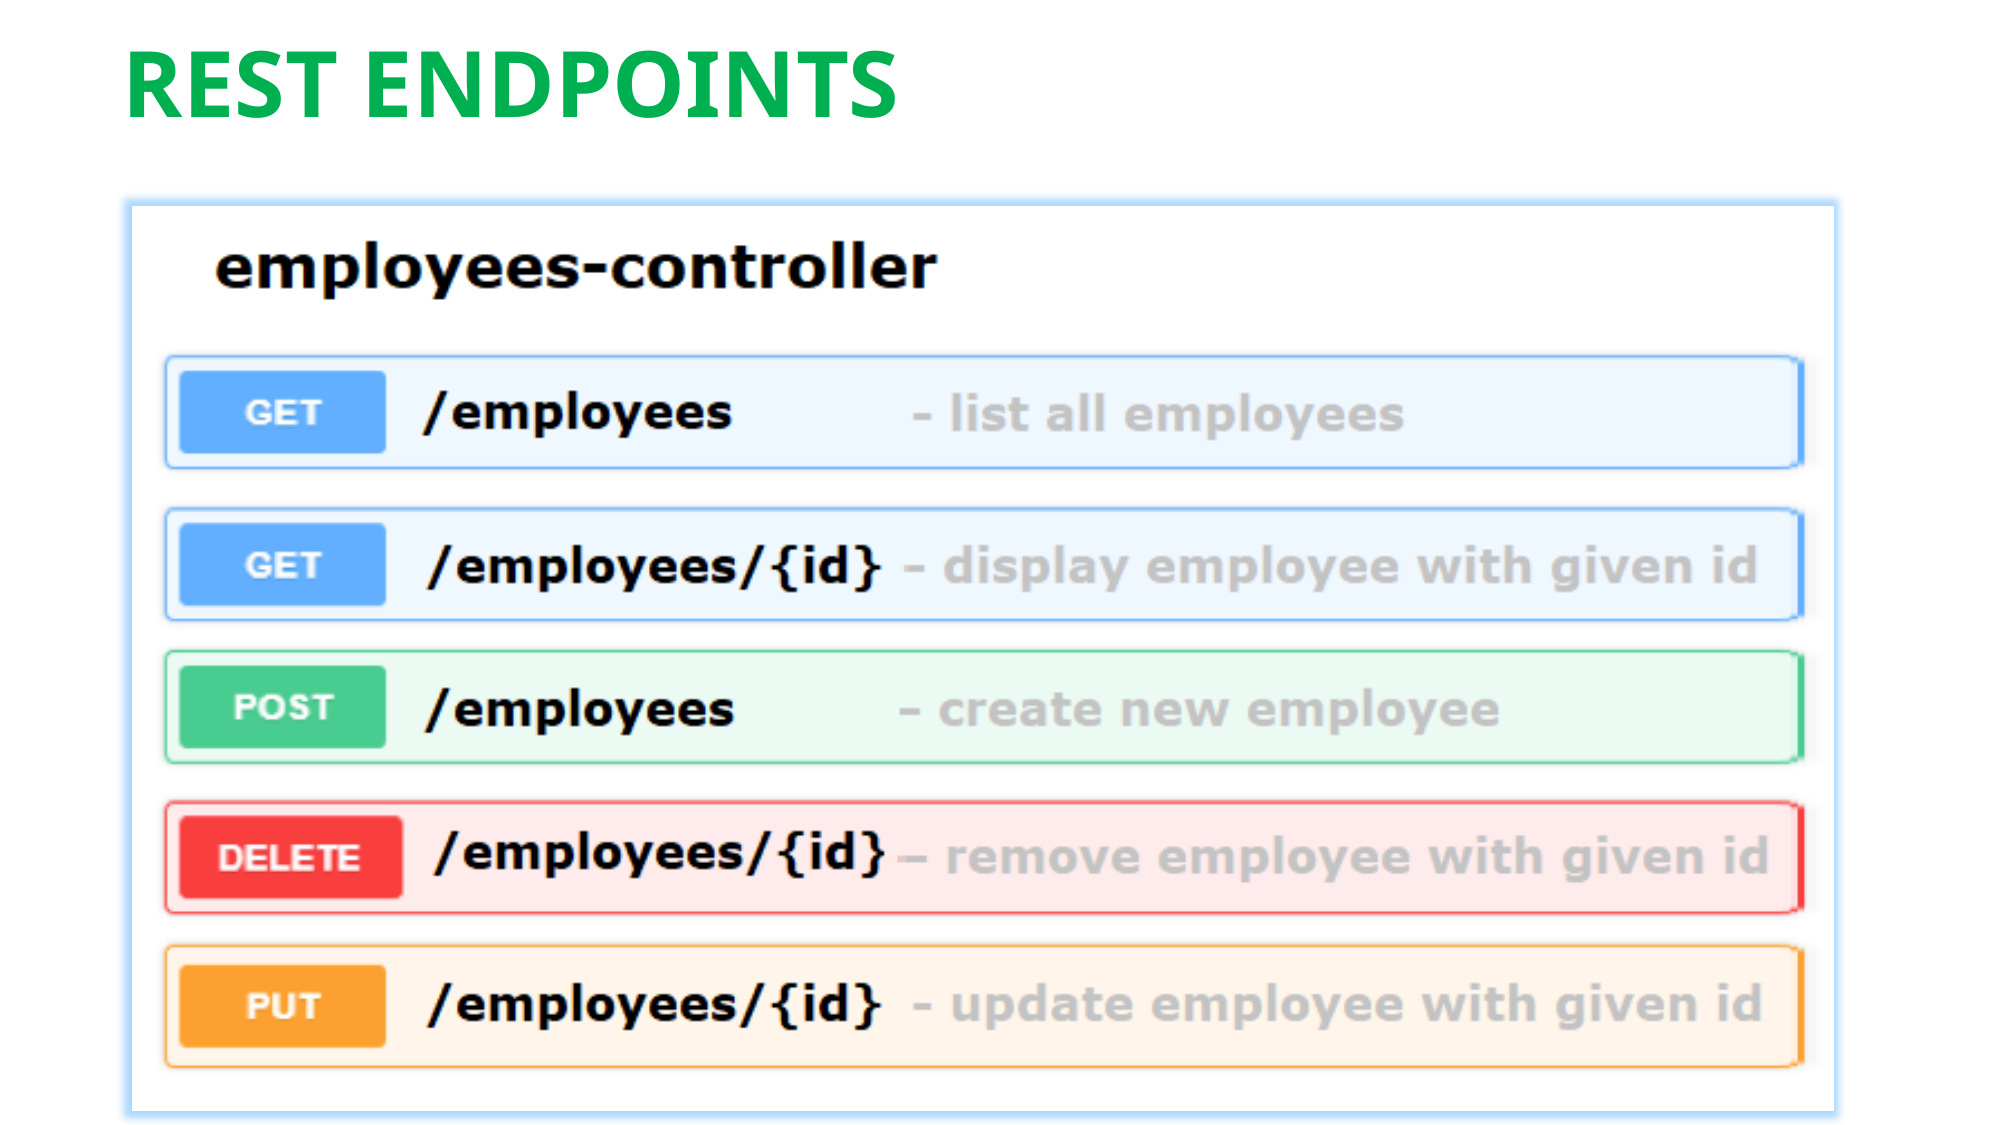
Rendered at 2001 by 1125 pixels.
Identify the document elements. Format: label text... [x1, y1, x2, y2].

title REST ENDPOINTS [108, 14, 1833, 162]
picture [132, 206, 1834, 1111]
